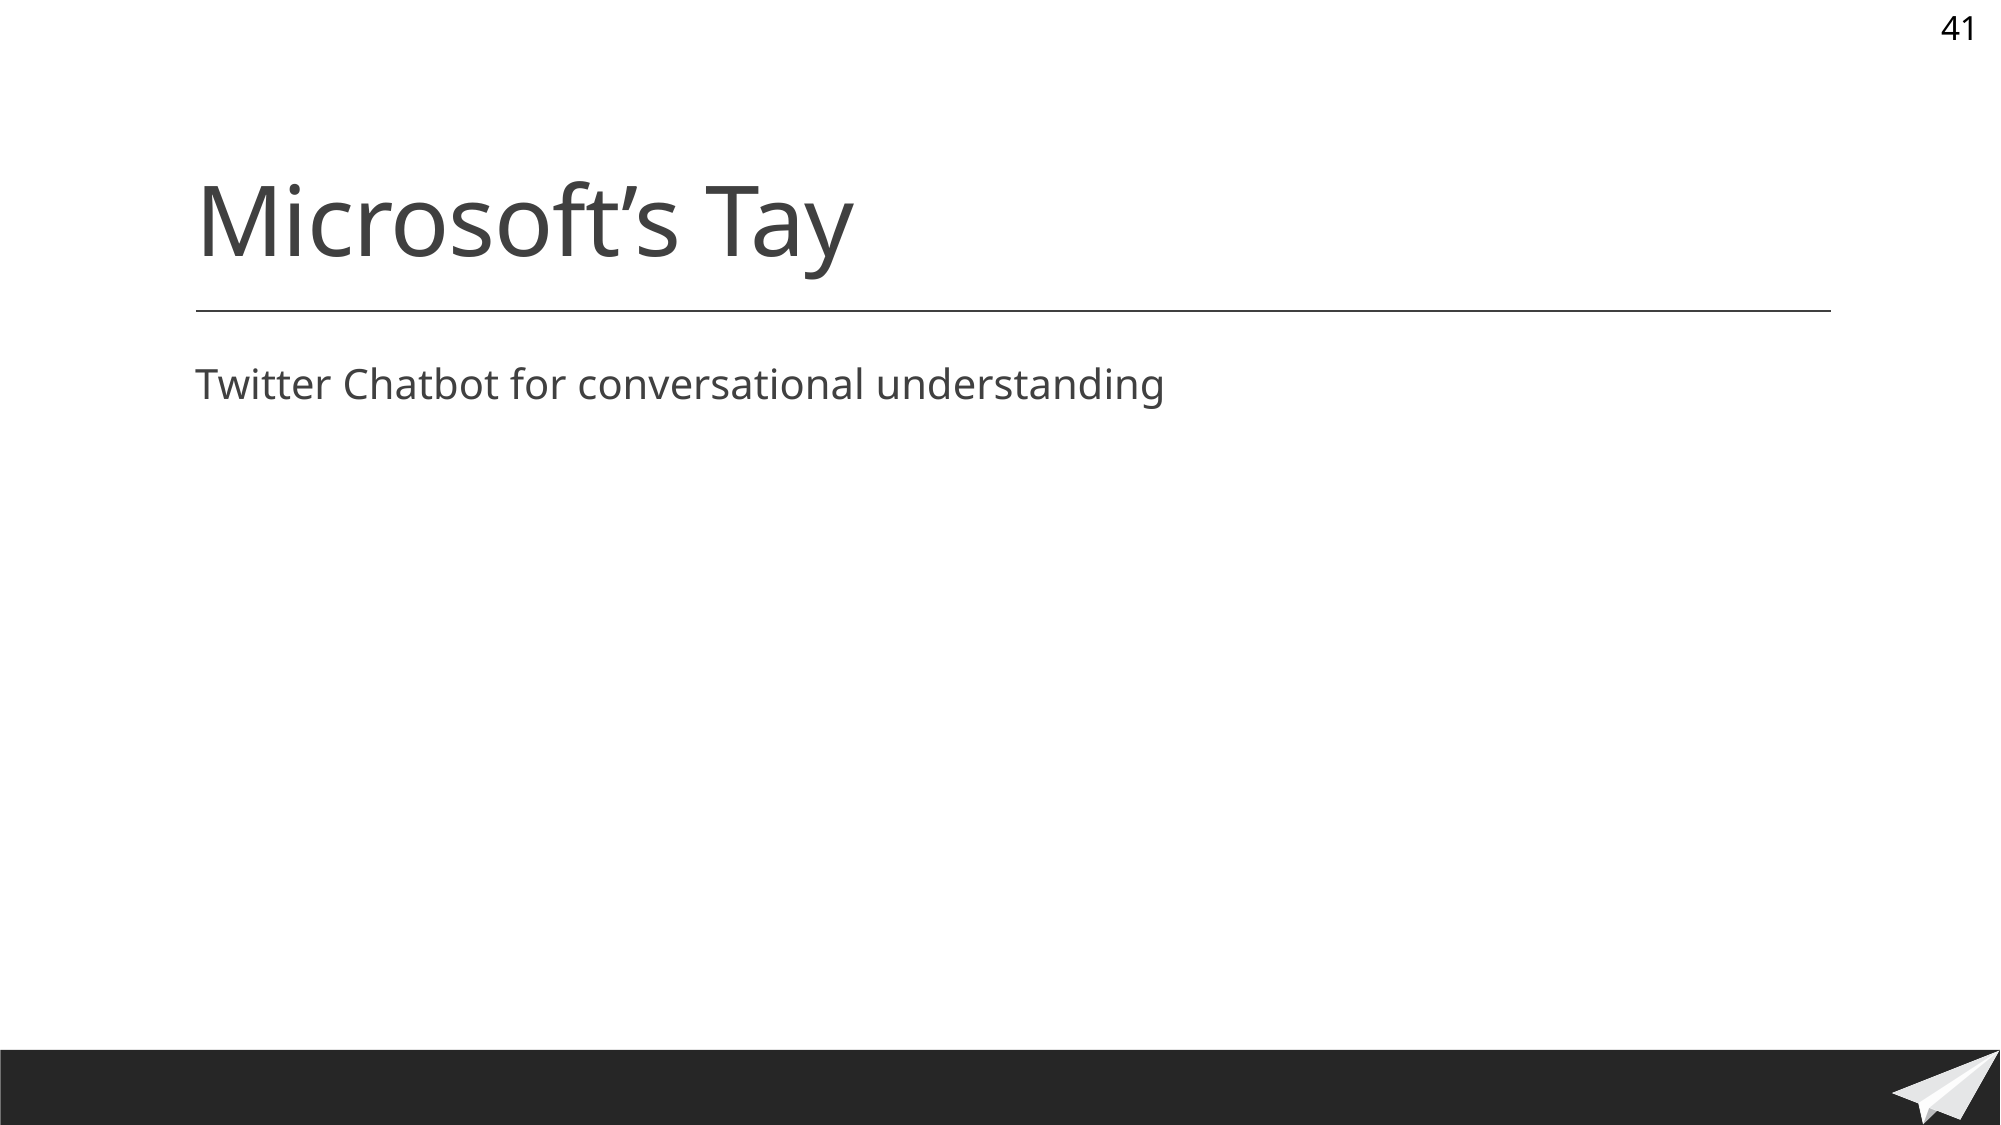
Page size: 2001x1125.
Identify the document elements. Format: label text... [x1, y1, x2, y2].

list Twitter Chatbot for conversational understanding [180, 345, 1830, 963]
title Microsoft’s Tay [180, 47, 1830, 285]
picture [1890, 1050, 2000, 1125]
text_box 41 [1926, 0, 1994, 55]
